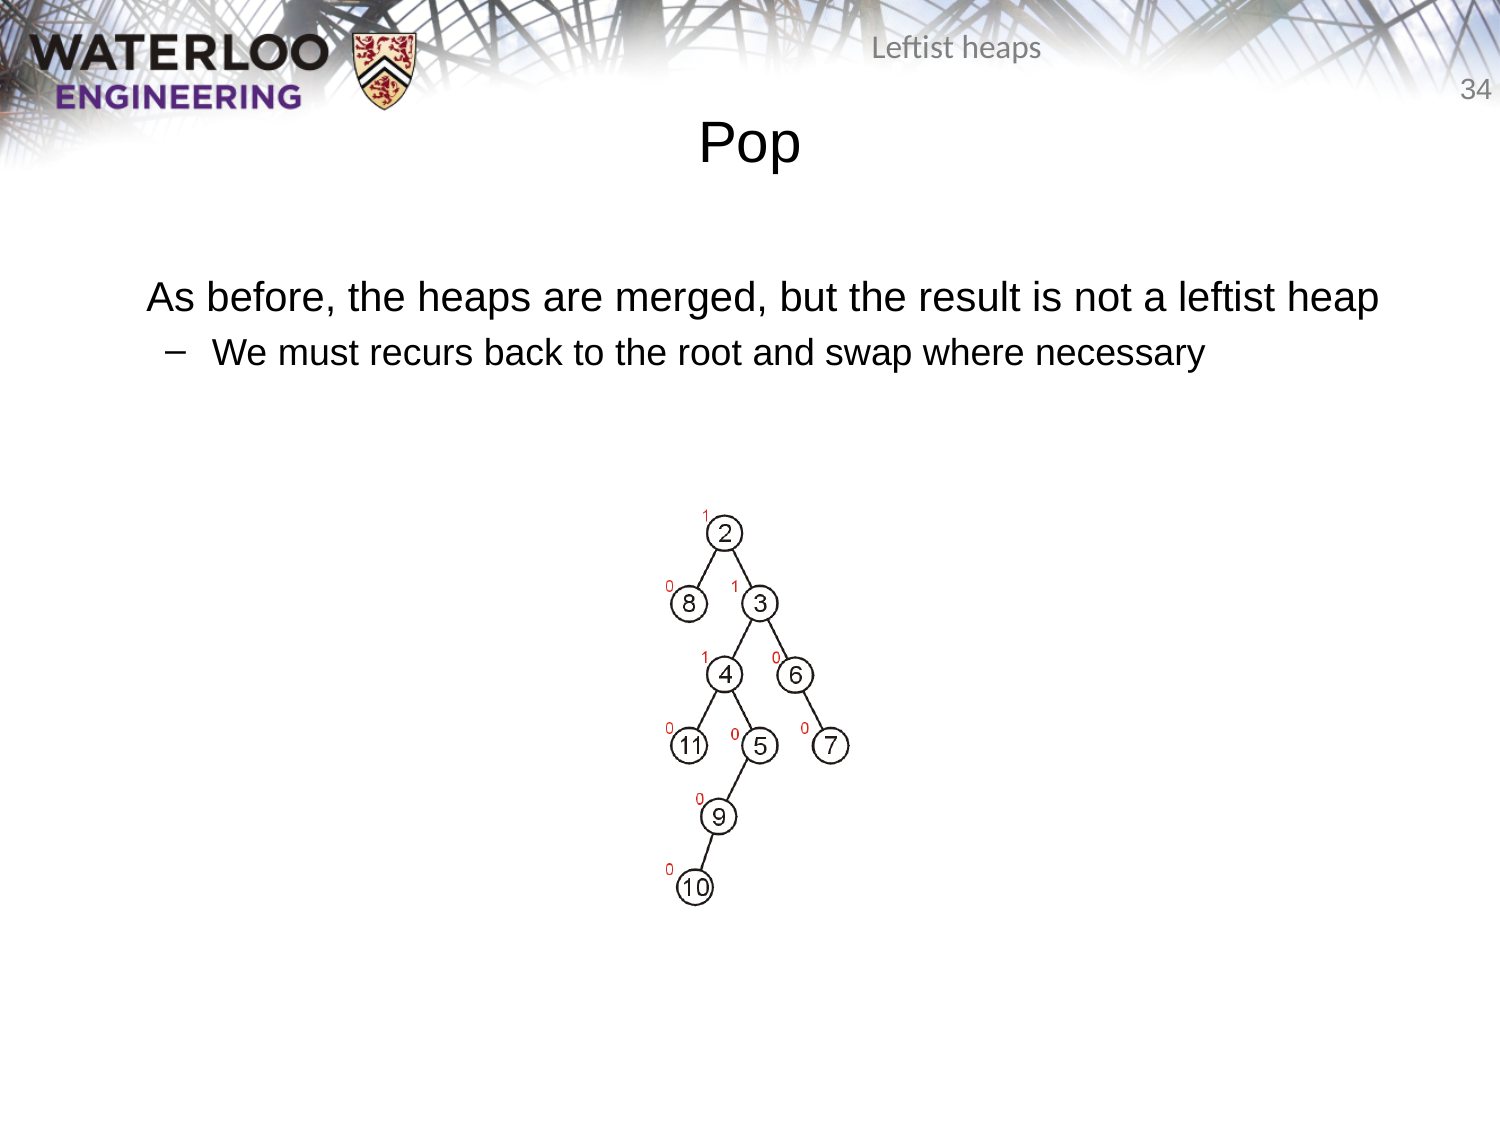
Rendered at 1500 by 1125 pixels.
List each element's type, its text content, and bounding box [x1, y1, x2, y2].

list As before, the heaps are merged, but the result is not a leftist heap We must recurs back to the root and swap where necessary [74, 262, 1426, 1006]
picture [0, 0, 1500, 1125]
title Pop [74, 44, 1426, 233]
